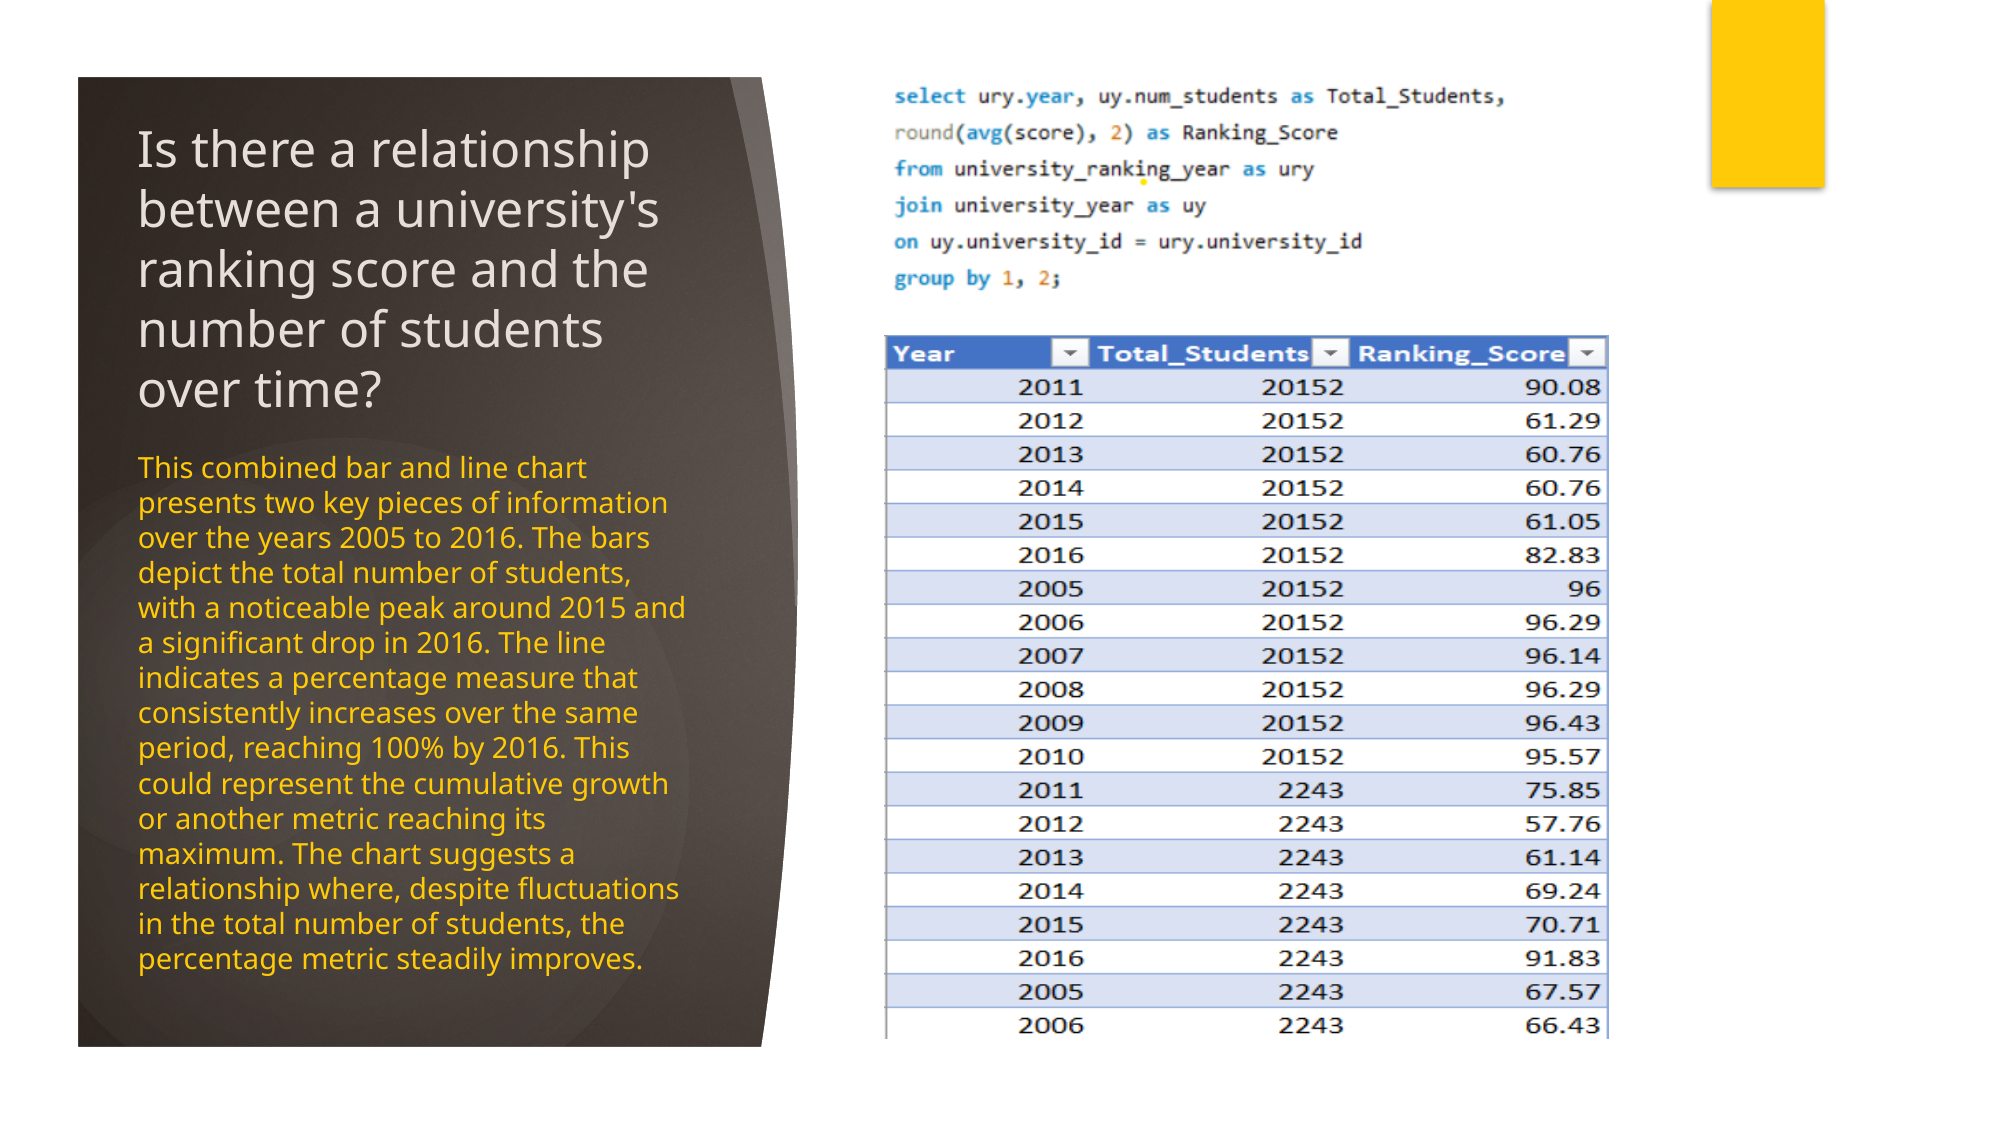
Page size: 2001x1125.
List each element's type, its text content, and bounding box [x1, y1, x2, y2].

picture [883, 62, 1609, 1039]
list This combined bar and line chart presents two key pieces of information over the years 2005 to 2016. The bars depict the total number of students, with a noticeable peak around 2015 and a significant drop in 2016. The line indicates a percentage measure that consistently increases over the same period, reaching 100% by 2016. This could represent the cumulative growth or another metric reaching its maximum. The chart suggests a relationship where, despite fluctuations in the total number of students, the percentage metric steadily improves. [122, 441, 709, 989]
title Is there a relationship between a university's ranking score and the number of students over time? [122, 118, 709, 425]
